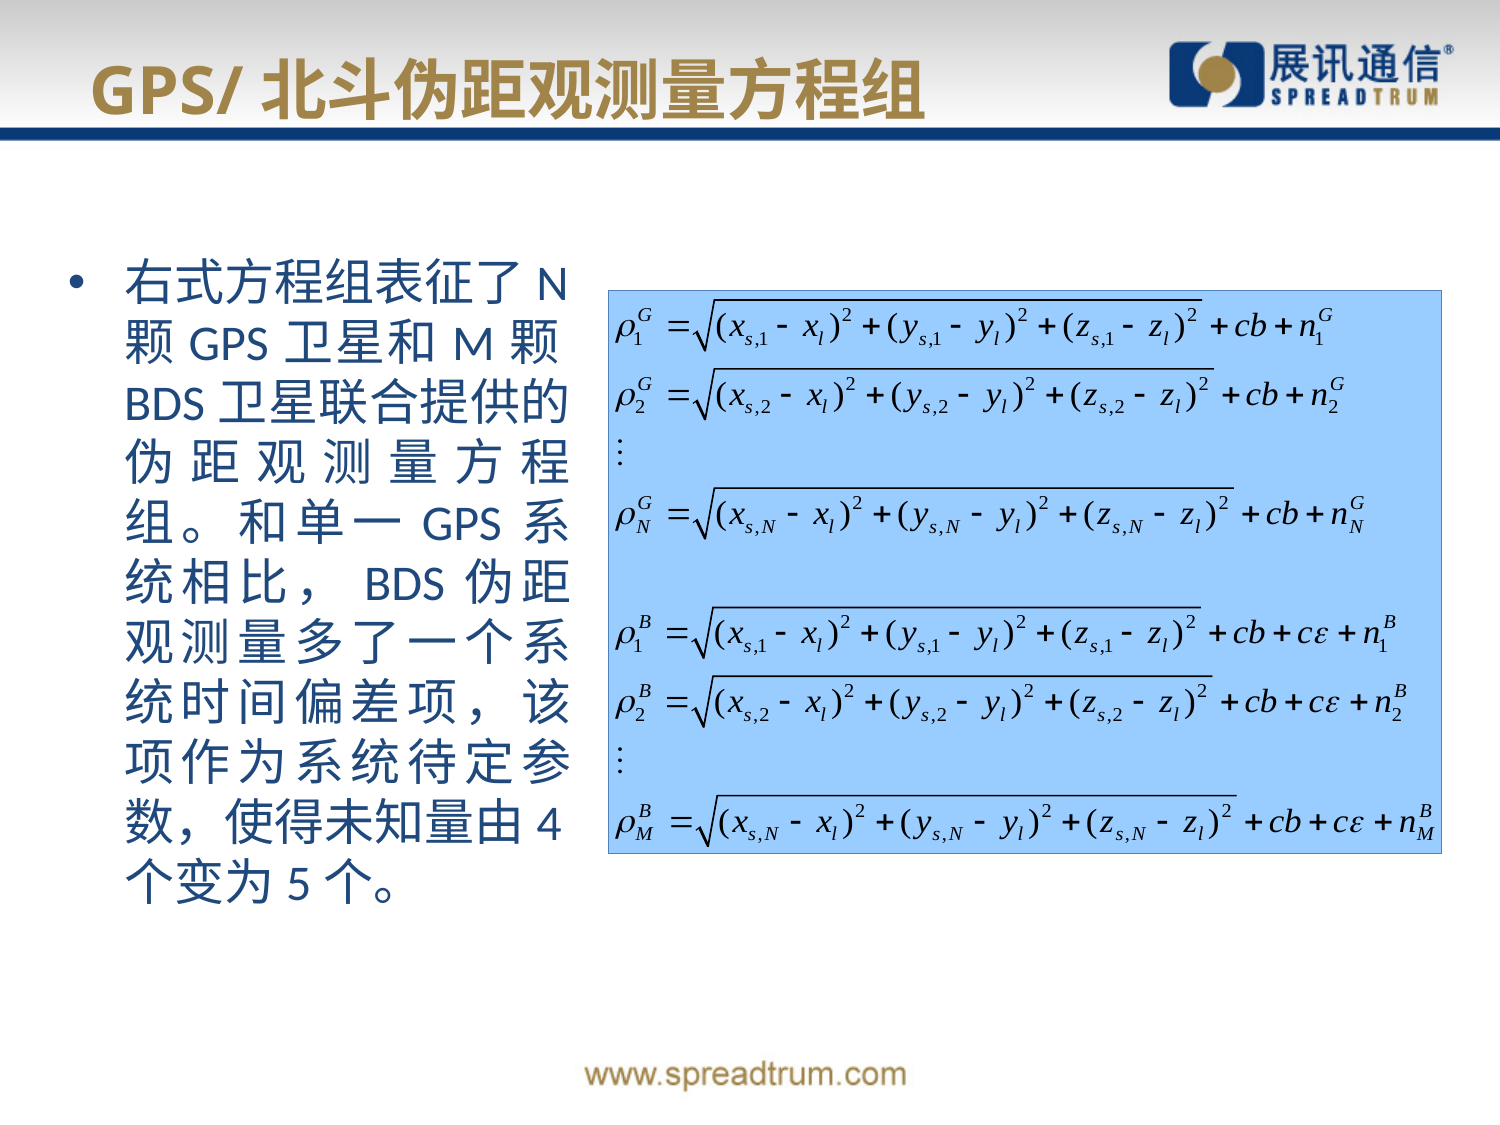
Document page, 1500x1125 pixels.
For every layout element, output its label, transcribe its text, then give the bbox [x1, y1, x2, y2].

list 右式方程组表征了N颗GPS卫星和M颗BDS卫星联合提供的伪距观测量方程组。和单一GPS系统相比，BDS伪距观测量多了一个系统时间偏差项，该项作为系统待定参数，使得未知量由4个变为5个。 [53, 243, 586, 968]
picture [0, 0, 1500, 1125]
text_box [608, 290, 1442, 854]
text_box GPS/北斗伪距观测量方程组 [75, 23, 1090, 153]
